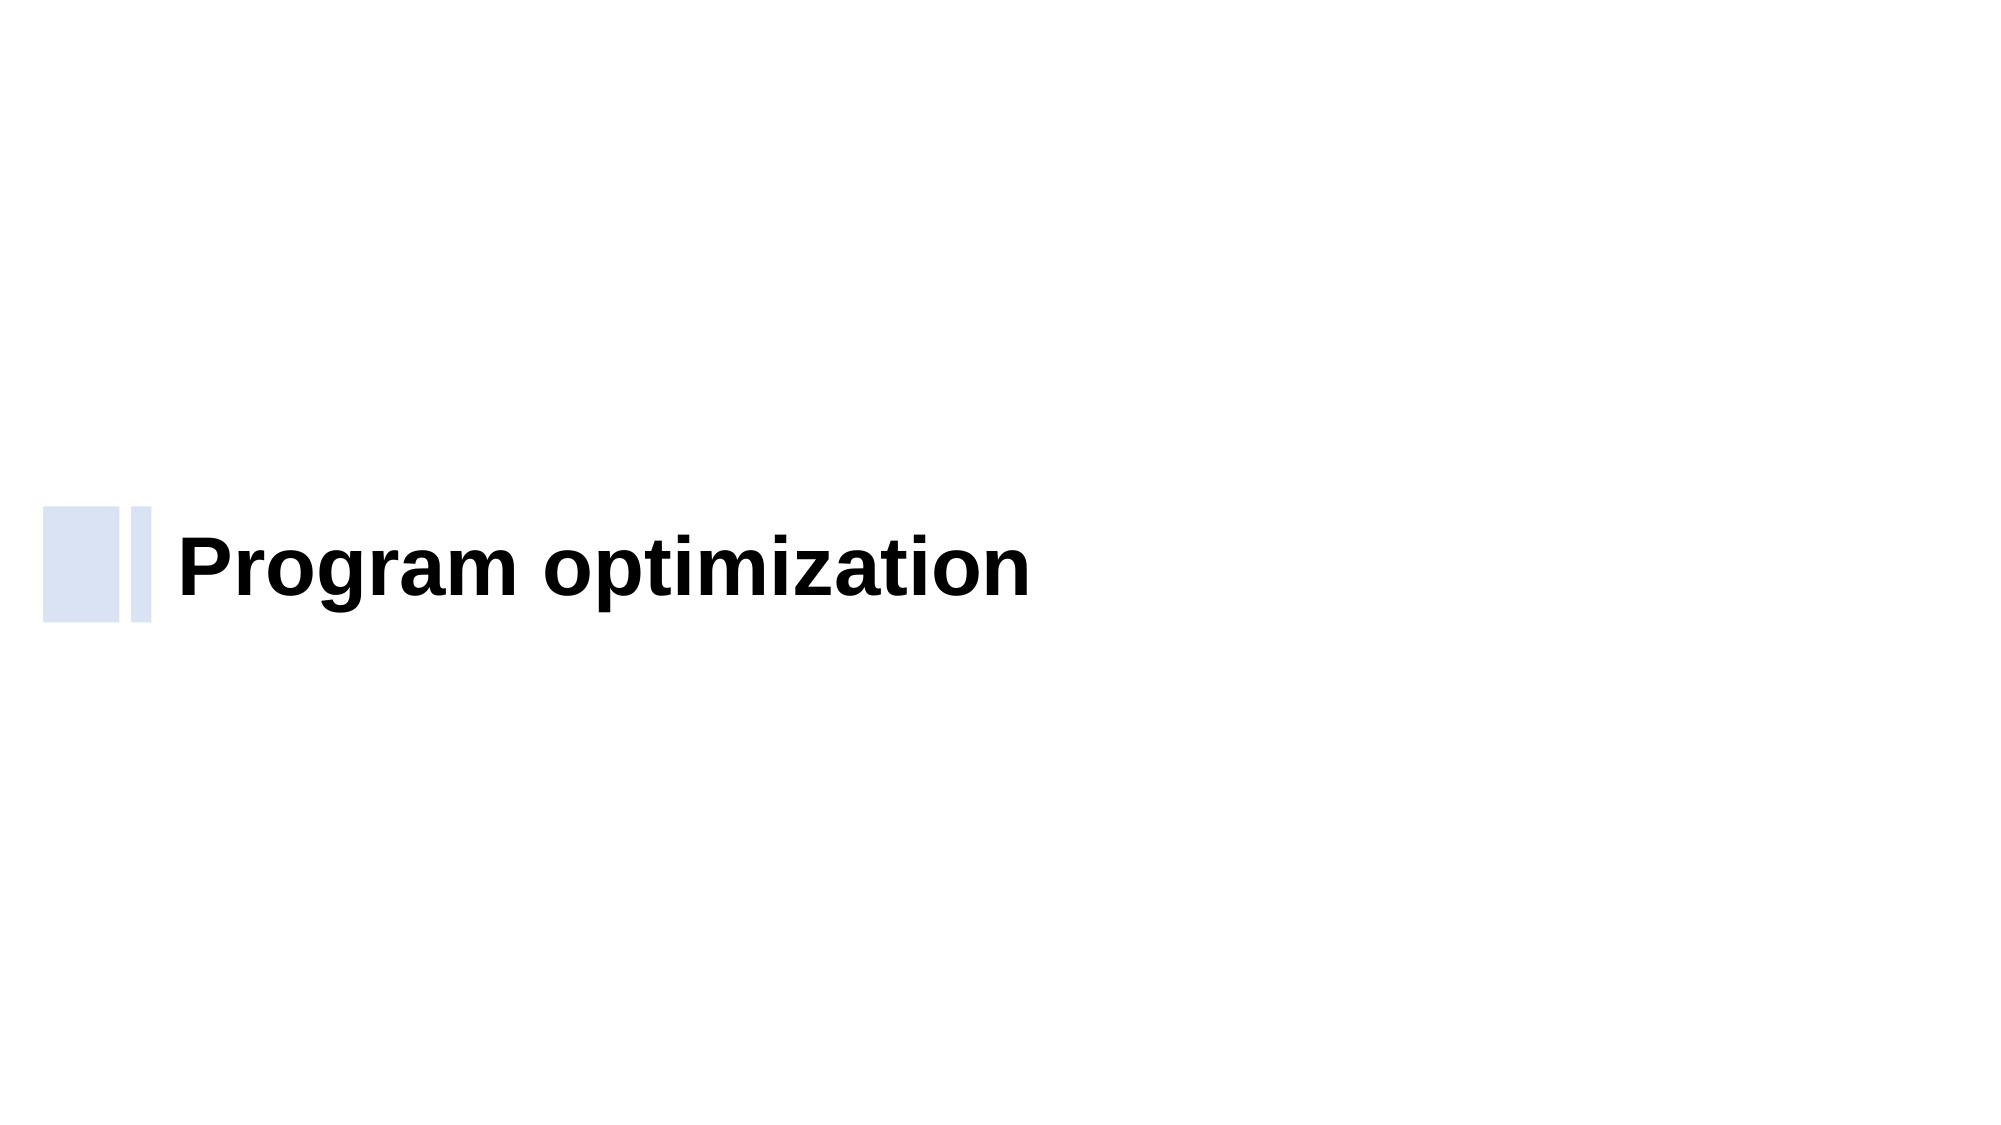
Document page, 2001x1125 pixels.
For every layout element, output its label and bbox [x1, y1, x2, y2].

text_box [43, 504, 1639, 623]
